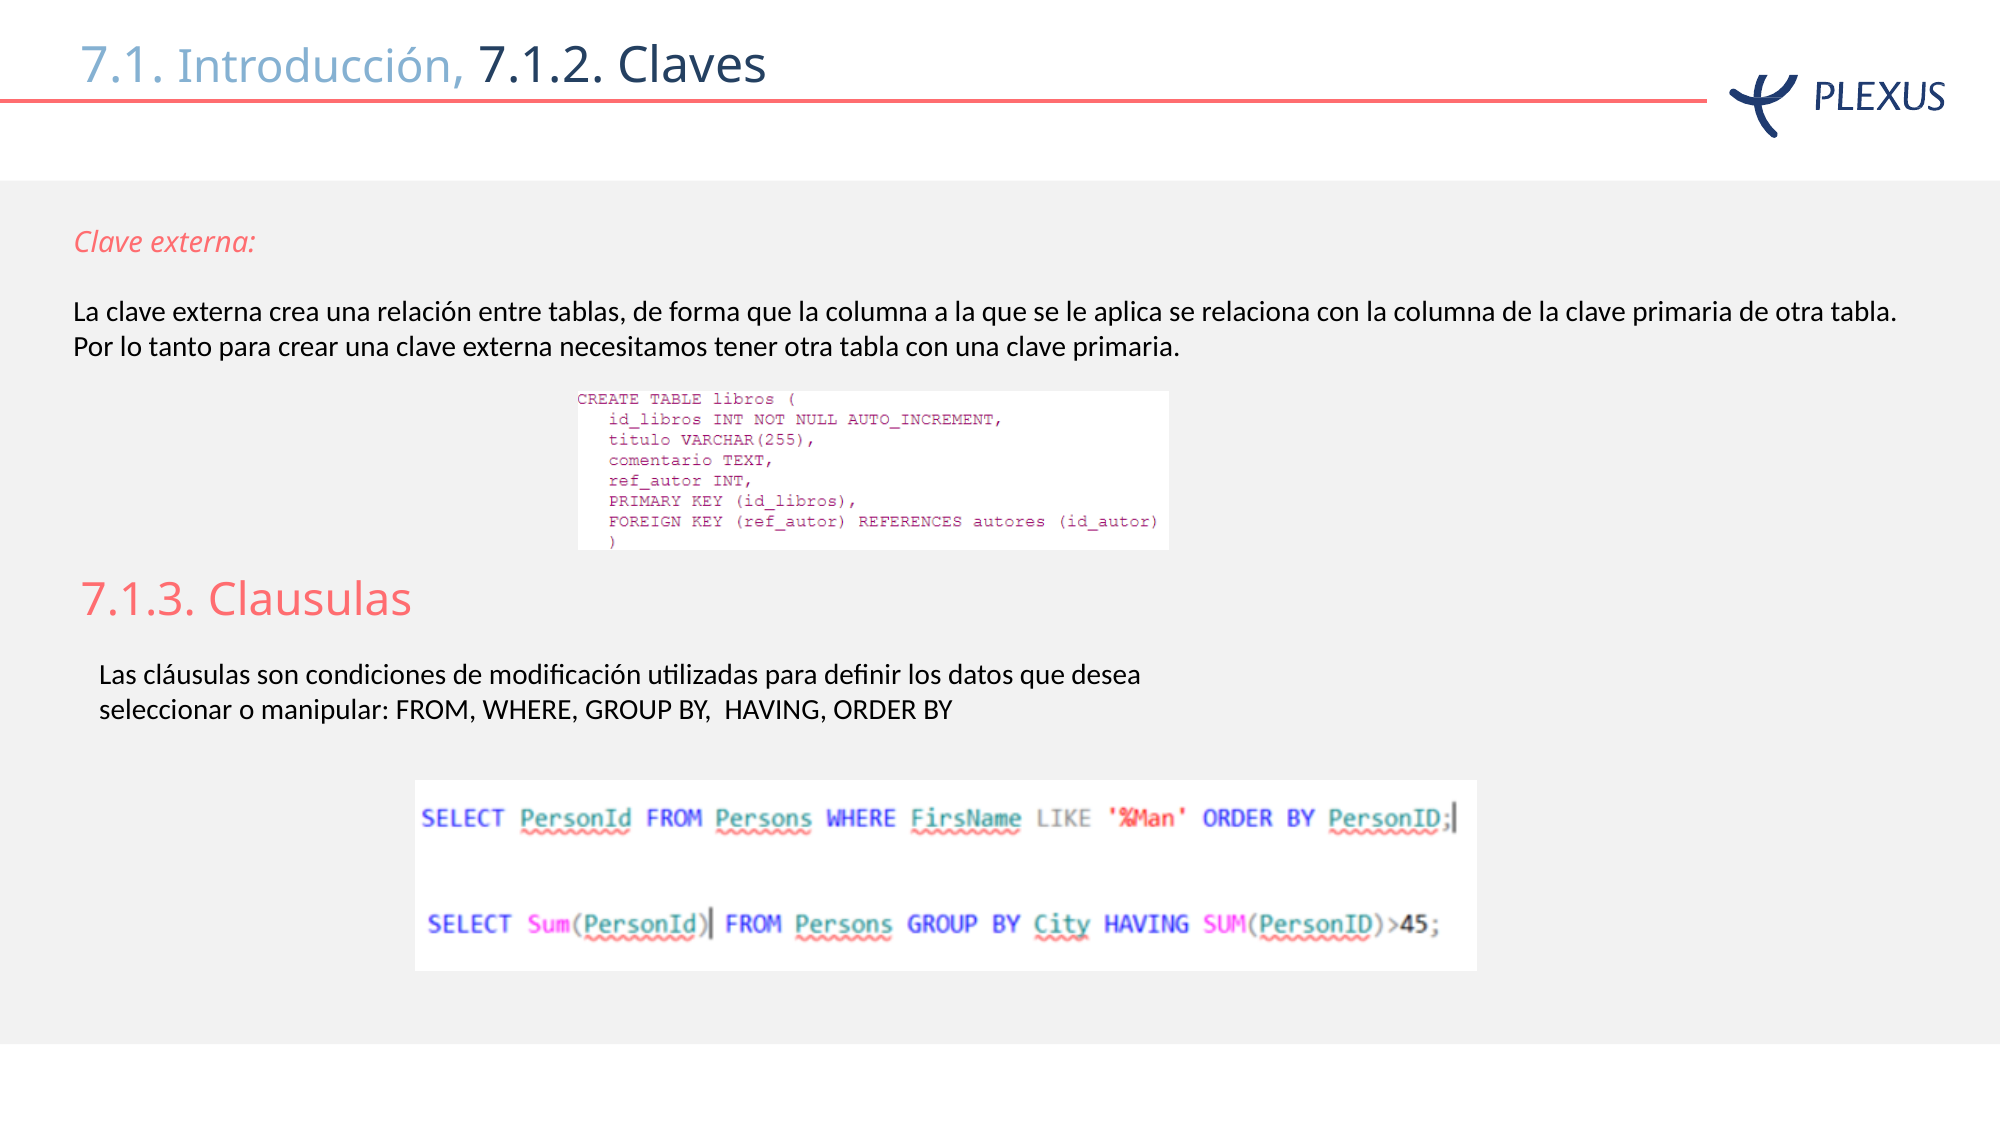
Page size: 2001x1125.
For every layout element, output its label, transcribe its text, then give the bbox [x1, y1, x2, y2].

title 7.1. Introducción, 7.1.2. Claves [65, 32, 1758, 108]
text_box Las cláusulas son condiciones de modificación utilizadas para definir los datos que desea seleccionar o manipular: FROM, WHERE, GROUP BY, HAVING, ORDER BY [84, 647, 1229, 838]
text_box 7.1.3. Clausulas [65, 562, 1080, 633]
text_box [0, 180, 2000, 1045]
picture [577, 391, 1169, 550]
text_box Clave externa: La clave externa crea una relación entre tablas, de forma que la columna a la que se le aplica se relaciona con la columna de la clave primaria de otra tabla. Por lo tanto para crear una clave externa necesitamos tener otra tabla con una clave primaria. [58, 180, 1942, 545]
picture [415, 780, 1477, 971]
